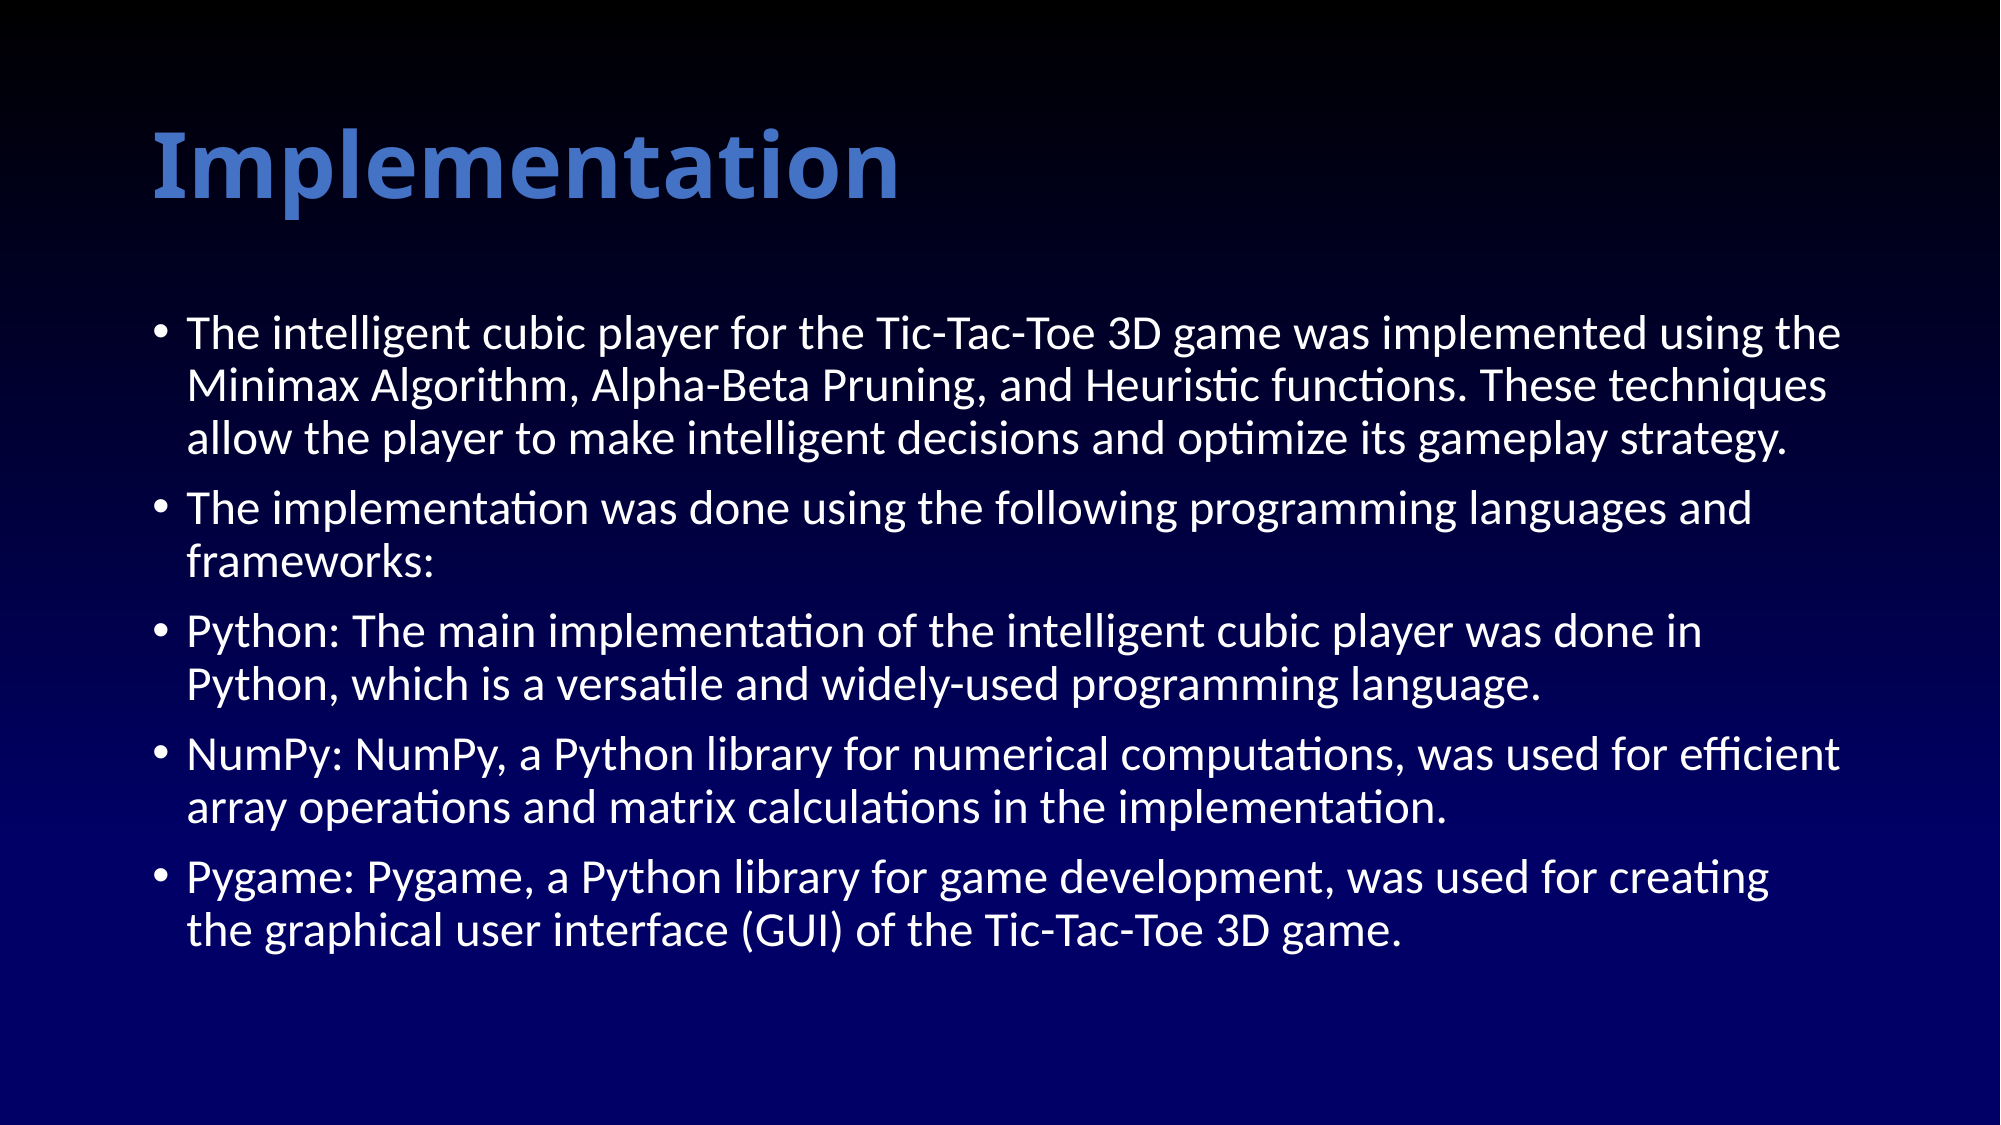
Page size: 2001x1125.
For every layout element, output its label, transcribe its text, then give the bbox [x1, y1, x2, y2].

title Implementation [137, 59, 1863, 278]
list The intelligent cubic player for the Tic-Tac-Toe 3D game was implemented using the Minimax Algorithm, Alpha-Beta Pruning, and Heuristic functions. These techniques allow the player to make intelligent decisions and optimize its gameplay strategy. The implementation was done using the following programming languages and frameworks: Python: The main implementation of the intelligent cubic player was done in Python, which is a versatile and widely-used programming language. NumPy: NumPy, a Python library for numerical computations, was used for efficient array operations and matrix calculations in the implementation. Pygame: Pygame, a Python library for game development, was used for creating the graphical user interface (GUI) of the Tic-Tac-Toe 3D game. [137, 299, 1863, 1014]
